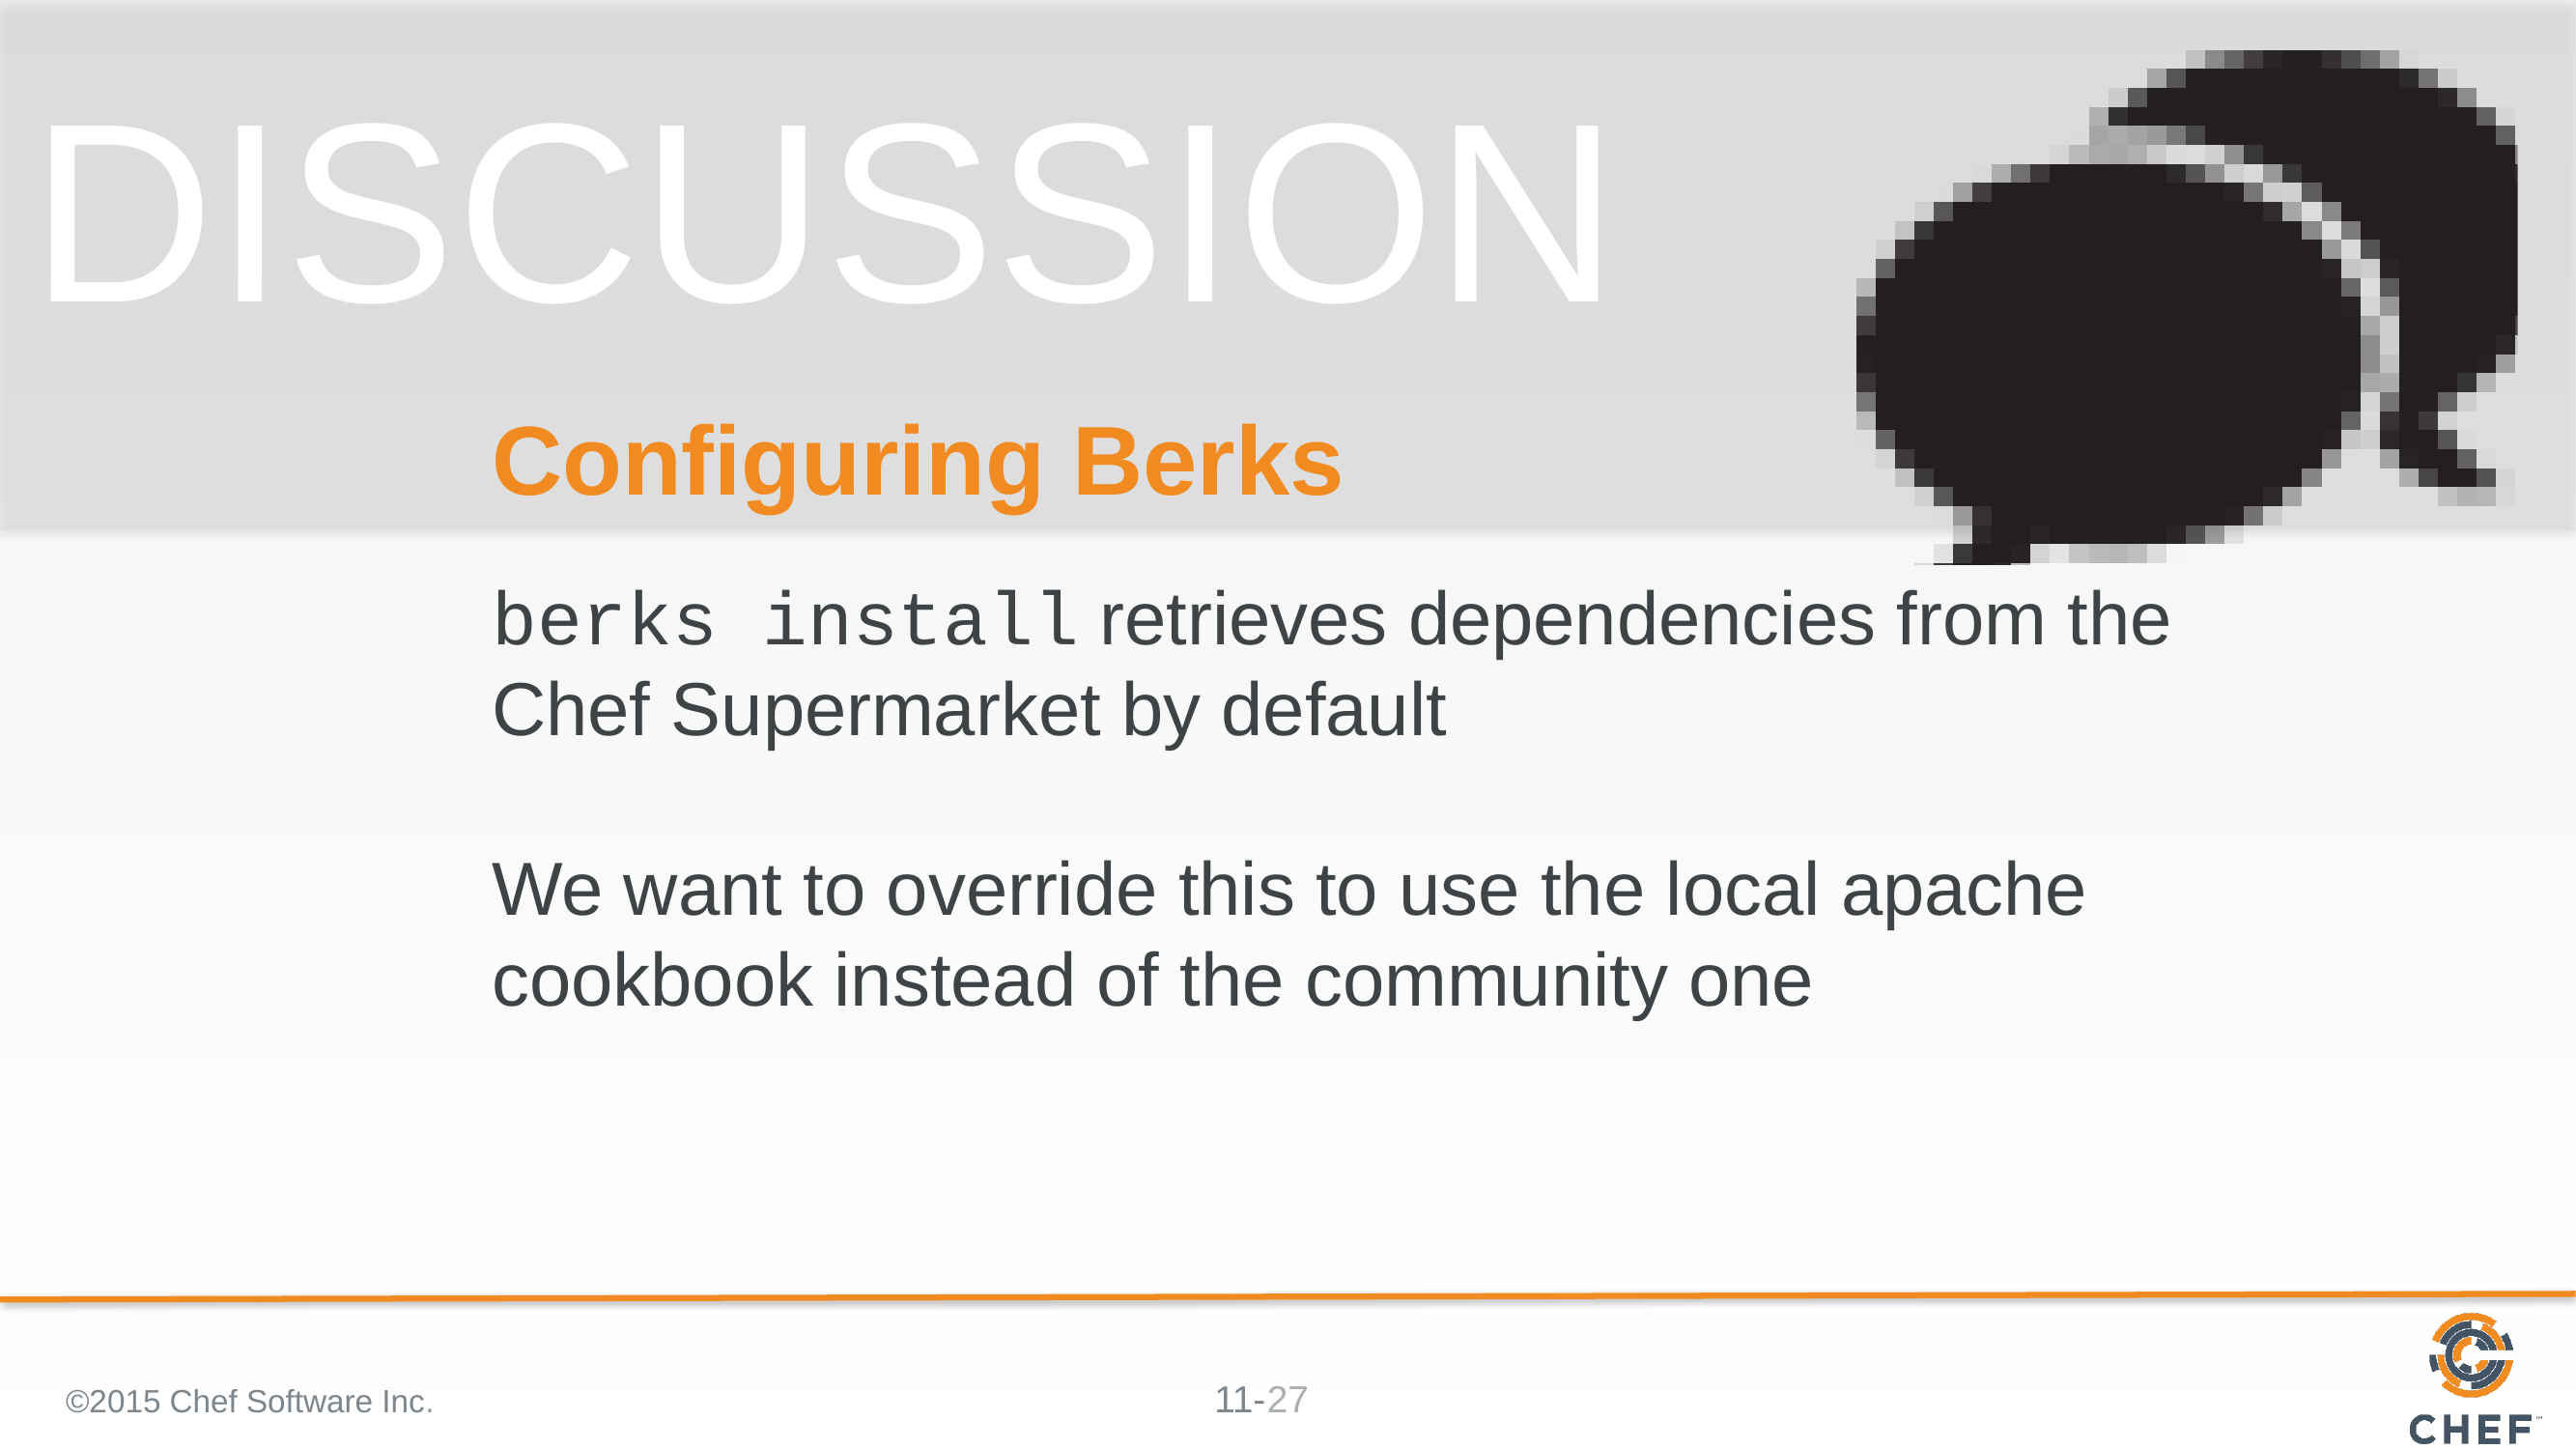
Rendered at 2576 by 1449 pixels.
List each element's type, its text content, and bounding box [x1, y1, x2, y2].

picture [2399, 1297, 2550, 1449]
footer ©2015 Chef Software Inc. [51, 1359, 952, 1440]
title Configuring Berks [477, 395, 2217, 531]
slide_number 27 [998, 1359, 1578, 1437]
subtitle berks install retrieves dependencies from the Chef Supermarket by default We want to override this to use the local apache cookbook instead of the community one [477, 554, 2217, 1047]
